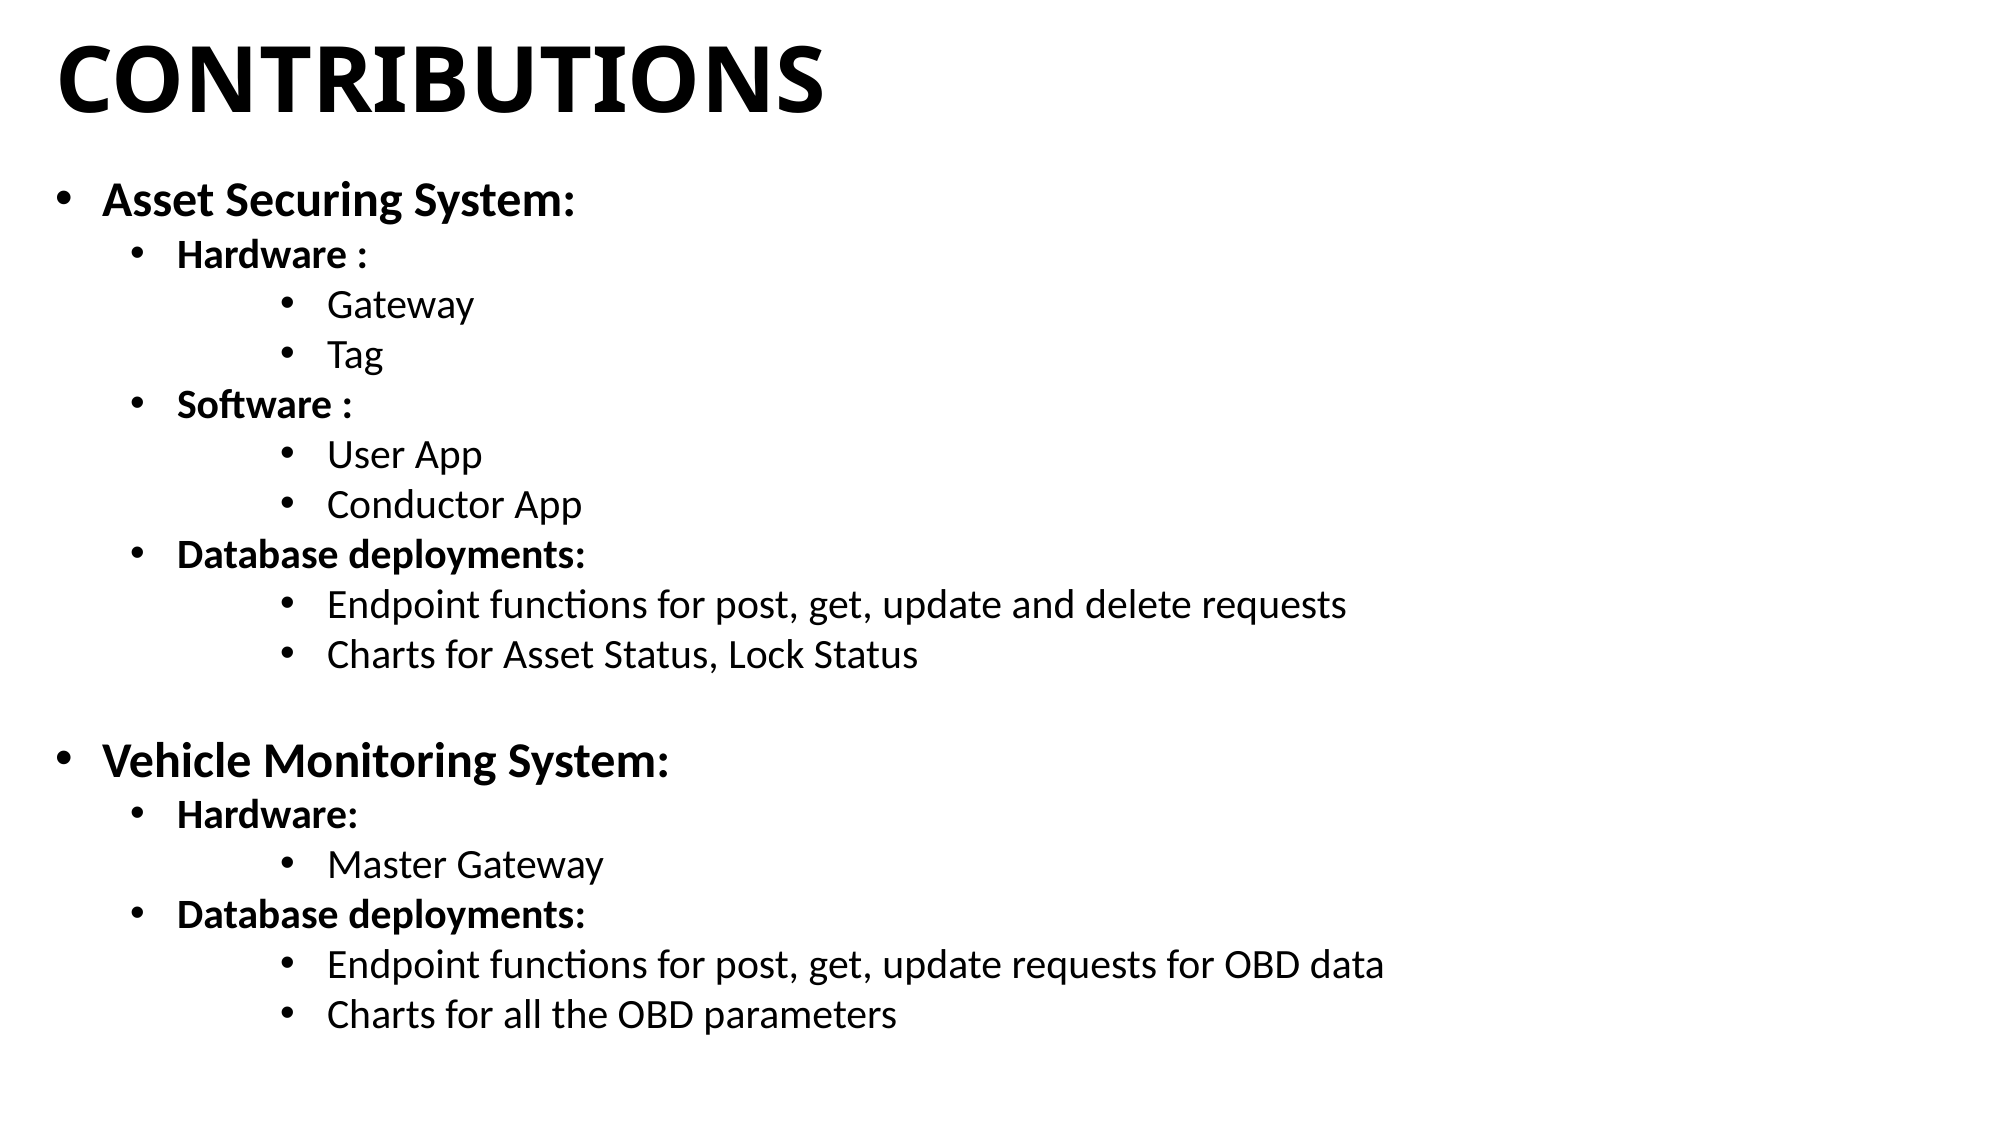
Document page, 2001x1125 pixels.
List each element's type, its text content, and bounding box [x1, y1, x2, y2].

text_box Asset Securing System: Hardware : Gateway Tag Software : User App Conductor App Database deployments: Endpoint functions for post, get, update and delete requests Charts for Asset Status, Lock Status Vehicle Monitoring System: Hardware: Master Gateway Database deployments: Endpoint functions for post, get, update requests for OBD data Charts for all the OBD parameters [40, 159, 1943, 1045]
title CONTRIBUTIONS [40, 6, 1224, 159]
